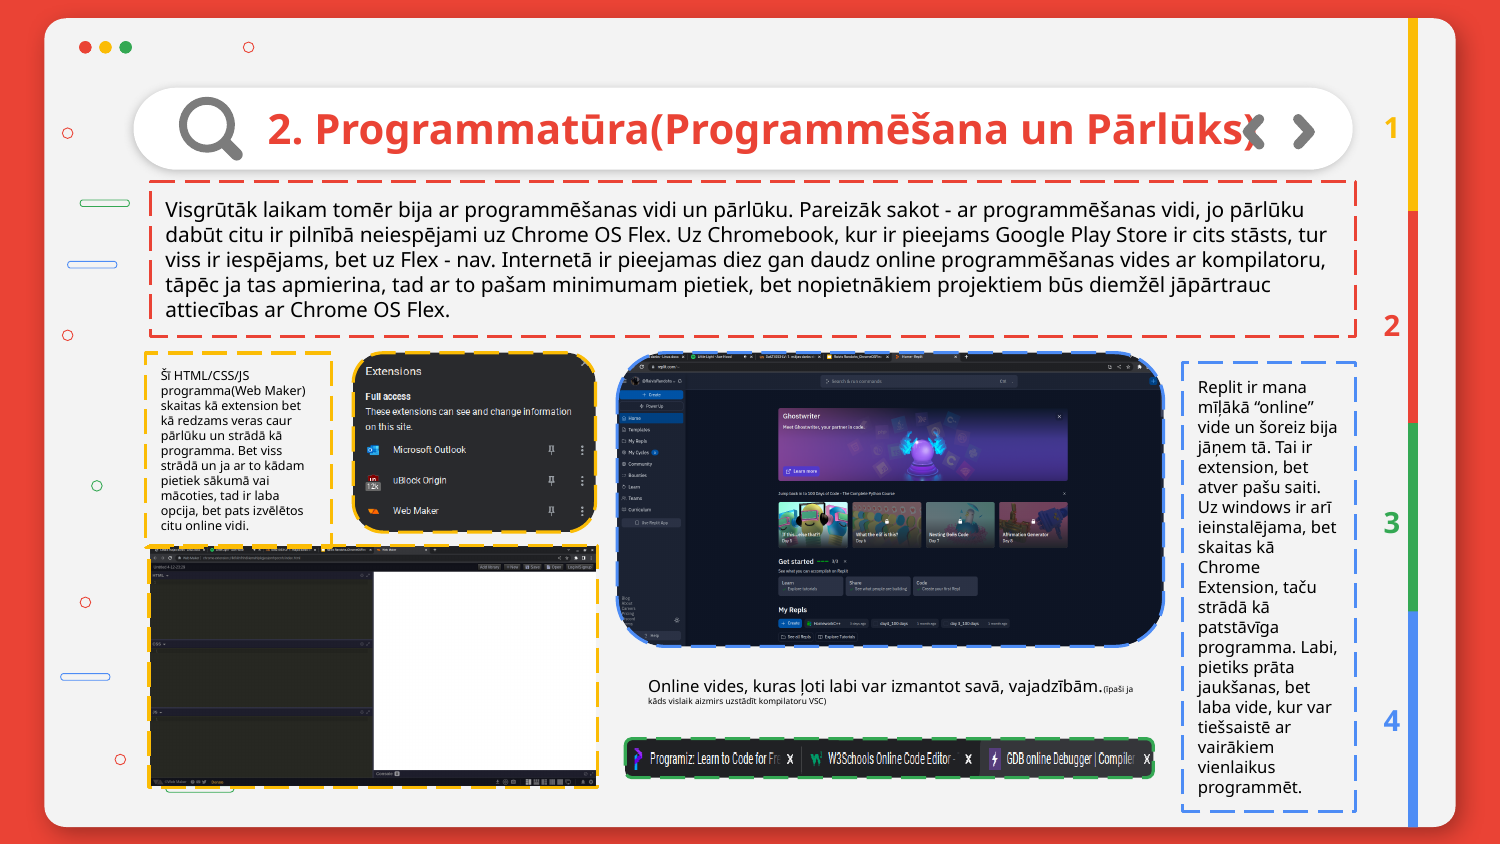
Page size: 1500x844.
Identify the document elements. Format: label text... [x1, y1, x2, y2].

text_box [1408, 344, 1418, 423]
text_box 1 [1355, 107, 1428, 147]
text_box Šī HTML/CSS/JS programma(Web Maker) skaitas kā extension bet kā redzams veras caur pārlūku un strādā kā programma. Bet viss strādā un ja ar to kādam pietiek sākumā vai mācoties, tad ir laba opcija, bet pats izvēlētos citu online vidi. [145, 352, 332, 548]
picture [616, 352, 1164, 647]
text_box [1293, 114, 1315, 150]
picture [150, 546, 596, 787]
text_box [1408, 147, 1418, 211]
text_box 3 [1356, 502, 1428, 542]
text_box [1408, 611, 1418, 699]
text_box Replit ir mana mīļākā “online” vide un šoreiz bija jāņem tā. Tai ir extension, bet atver pašu saiti. Uz windows ir arī ieinstalējama, bet skaitas kā Chrome Extension, taču strādā kā patstāvīga programma. Labi, pietiks prāta jaukšanas, bet laba vide, kur var tiešsaistē ar vairākiem vienlaikus programmēt. [1182, 362, 1356, 812]
text_box 4 [1356, 699, 1428, 739]
text_box [1408, 423, 1418, 502]
title 2. Programmatūra(Programmēšana un Pārlūks) [252, 88, 1317, 168]
text_box [1242, 114, 1265, 150]
text_box Visgrūtāk laikam tomēr bija ar programmēšanas vidi un pārlūku. Pareizāk sakot - ar programmēšanas vidi, jo pārlūku dabūt citu ir pilnībā neiespējami uz Chrome OS Flex. Uz Chromebook, kur ir pieejams Google Play Store ir cits stāsts, tur viss ir iespējams, bet uz Flex - nav. Internetā ir pieejamas diez gan daudz online programmēšanas vides ar kompilatoru, tāpēc ja tas apmierina, tad ar to pašam minimumam pietiek, bet nopietnākiem projektiem būs diemžēl jāpārtrauc attiecības ar Chrome OS Flex. [150, 181, 1356, 337]
text_box [1408, 542, 1418, 611]
text_box 2 [1355, 304, 1428, 344]
picture [625, 738, 1154, 778]
text_box [1408, 739, 1418, 828]
picture [352, 352, 596, 533]
text_box Online vides, kuras ļoti labi var izmantot savā, vajadzībām.(īpaši ja kāds vislaik aizmirs uzstādīt kompilatoru VSC) [633, 660, 1150, 721]
text_box [1408, 18, 1418, 107]
text_box [1408, 211, 1418, 304]
